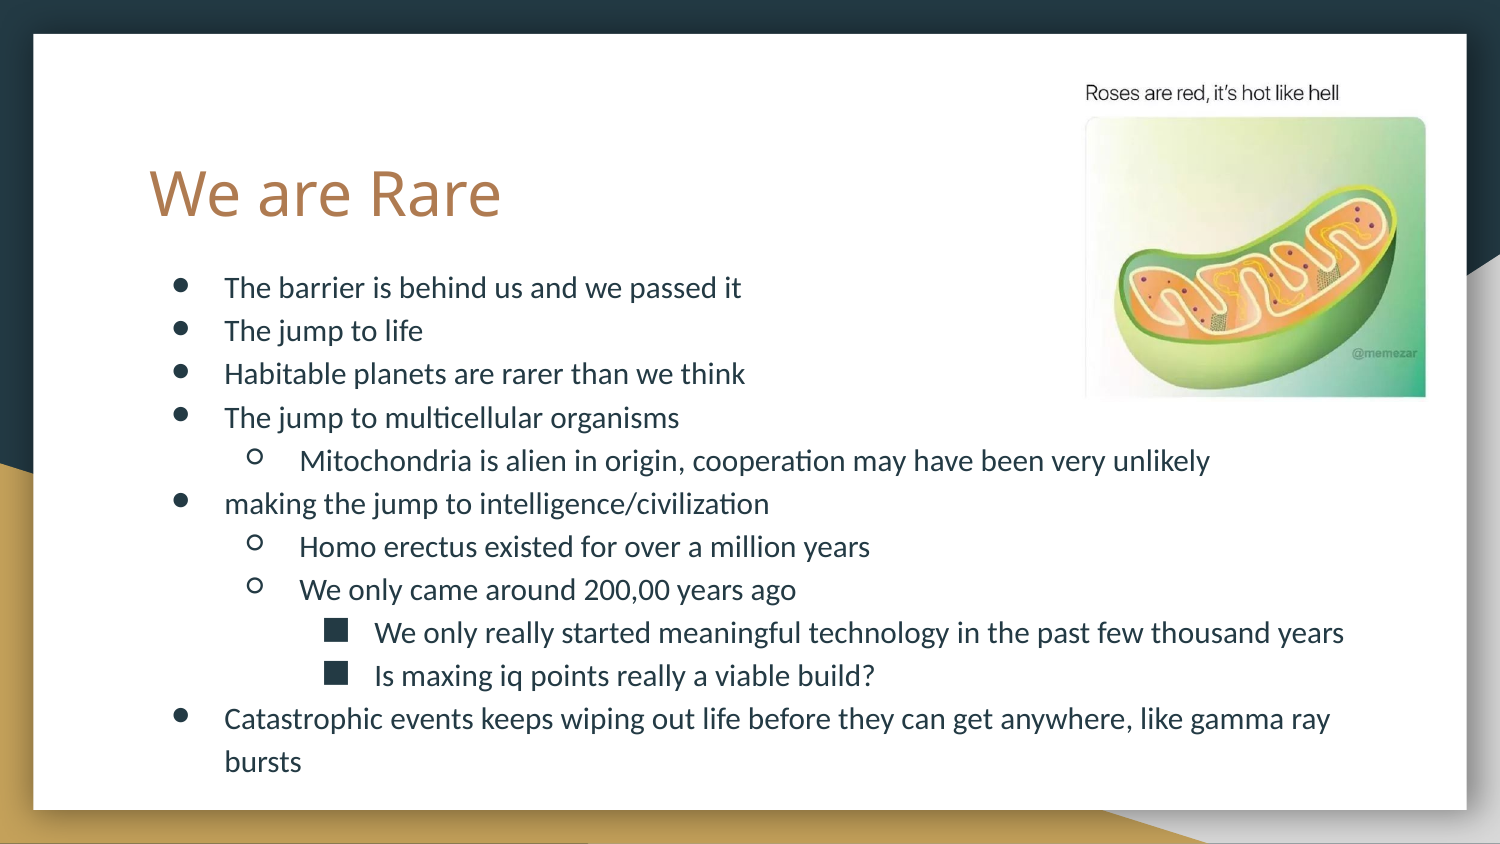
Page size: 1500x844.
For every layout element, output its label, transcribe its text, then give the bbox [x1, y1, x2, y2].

picture [1069, 80, 1430, 403]
list The barrier is behind us and we passed it The jump to life Habitable planets are rarer than we think The jump to multicellular organisms Mitochondria is alien in origin, cooperation may have been very unlikely making the jump to intelligence/civilization Homo erectus existed for over a million years We only came around 200,00 years ago We only really started meaningful technology in the past few thousand years Is maxing iq points really a viable build? Catastrophic events keeps wiping out life before they can get anywhere, like gamma ray bursts [134, 247, 1366, 649]
title We are Rare [134, 138, 1063, 247]
